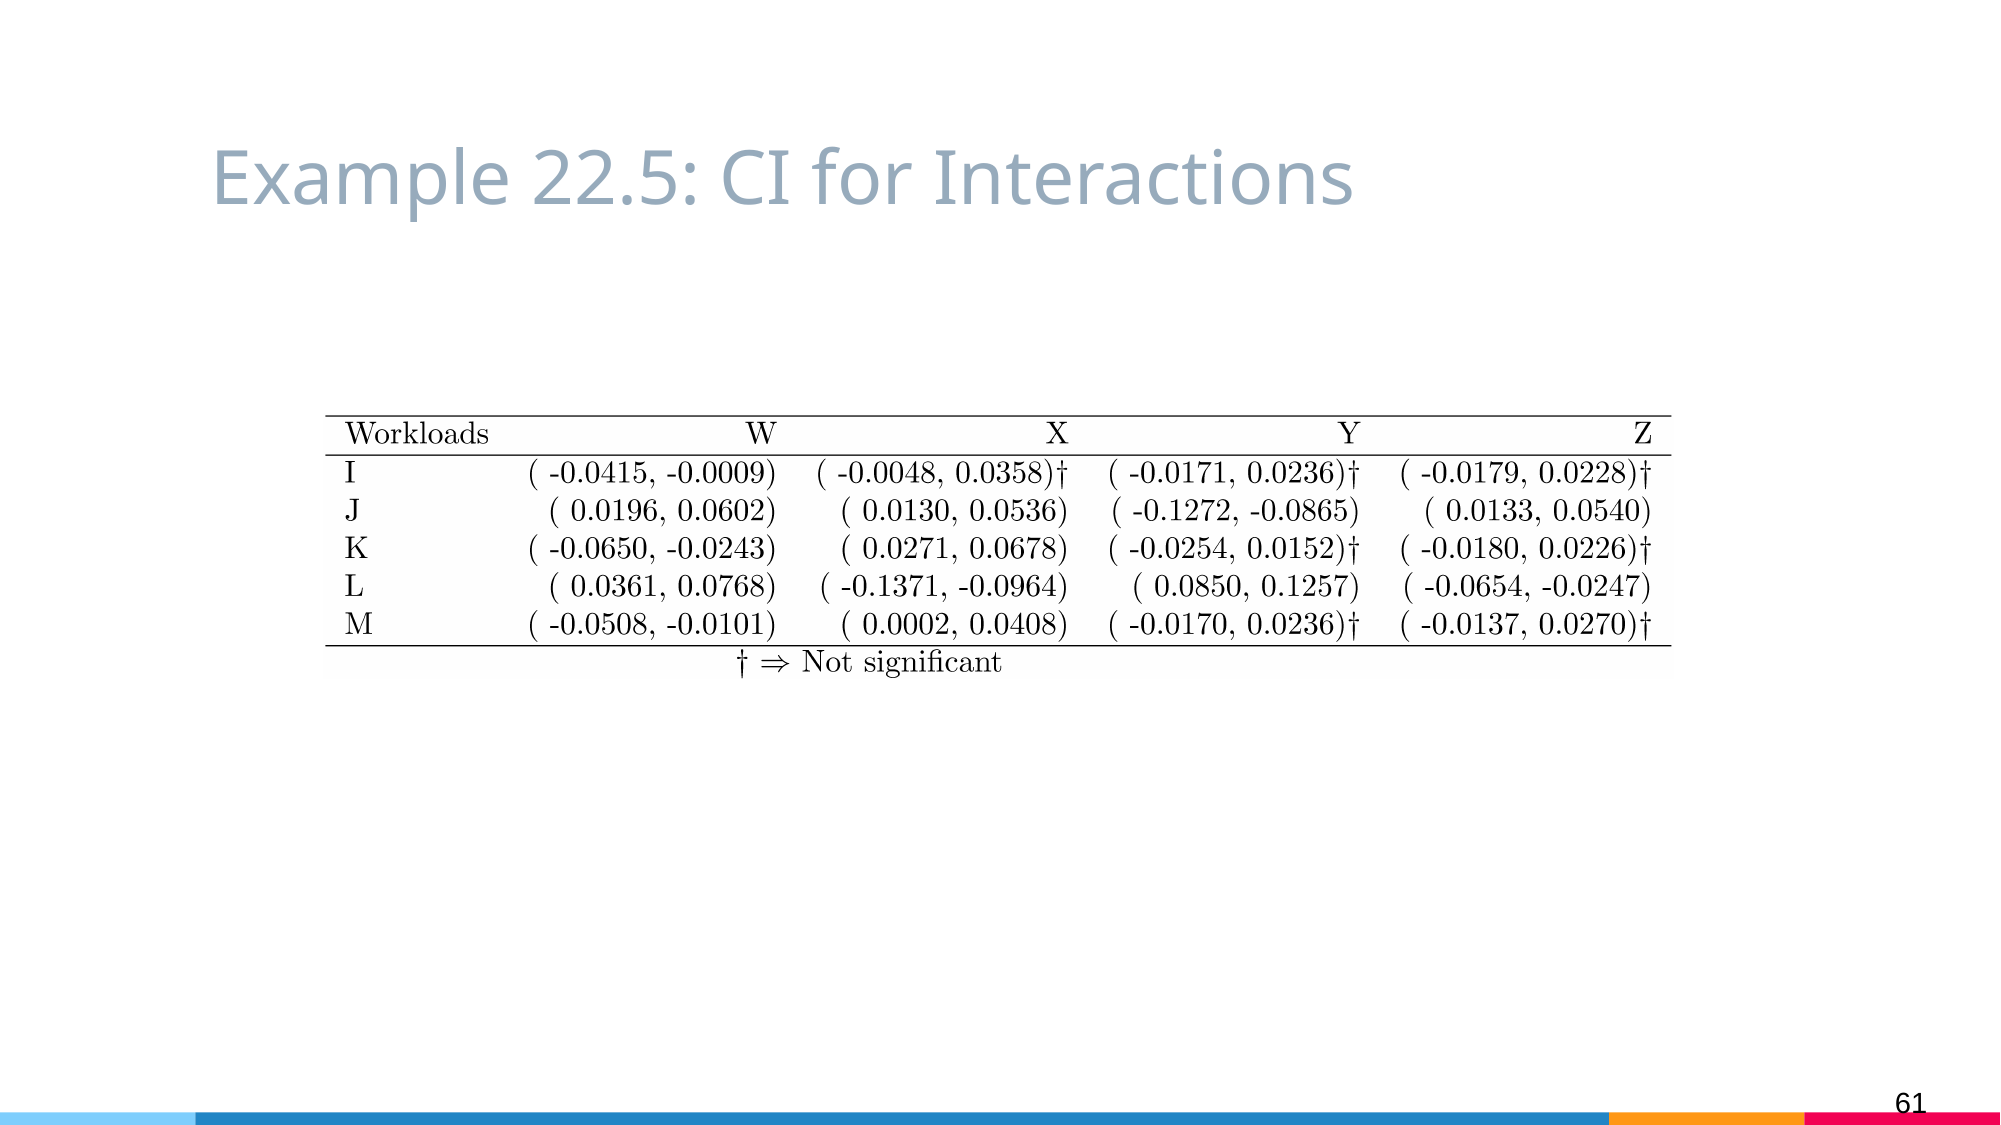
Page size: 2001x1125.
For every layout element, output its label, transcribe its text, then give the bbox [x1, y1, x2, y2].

title Example 22.5: CI for Interactions [195, 47, 1802, 236]
picture [323, 412, 1674, 679]
